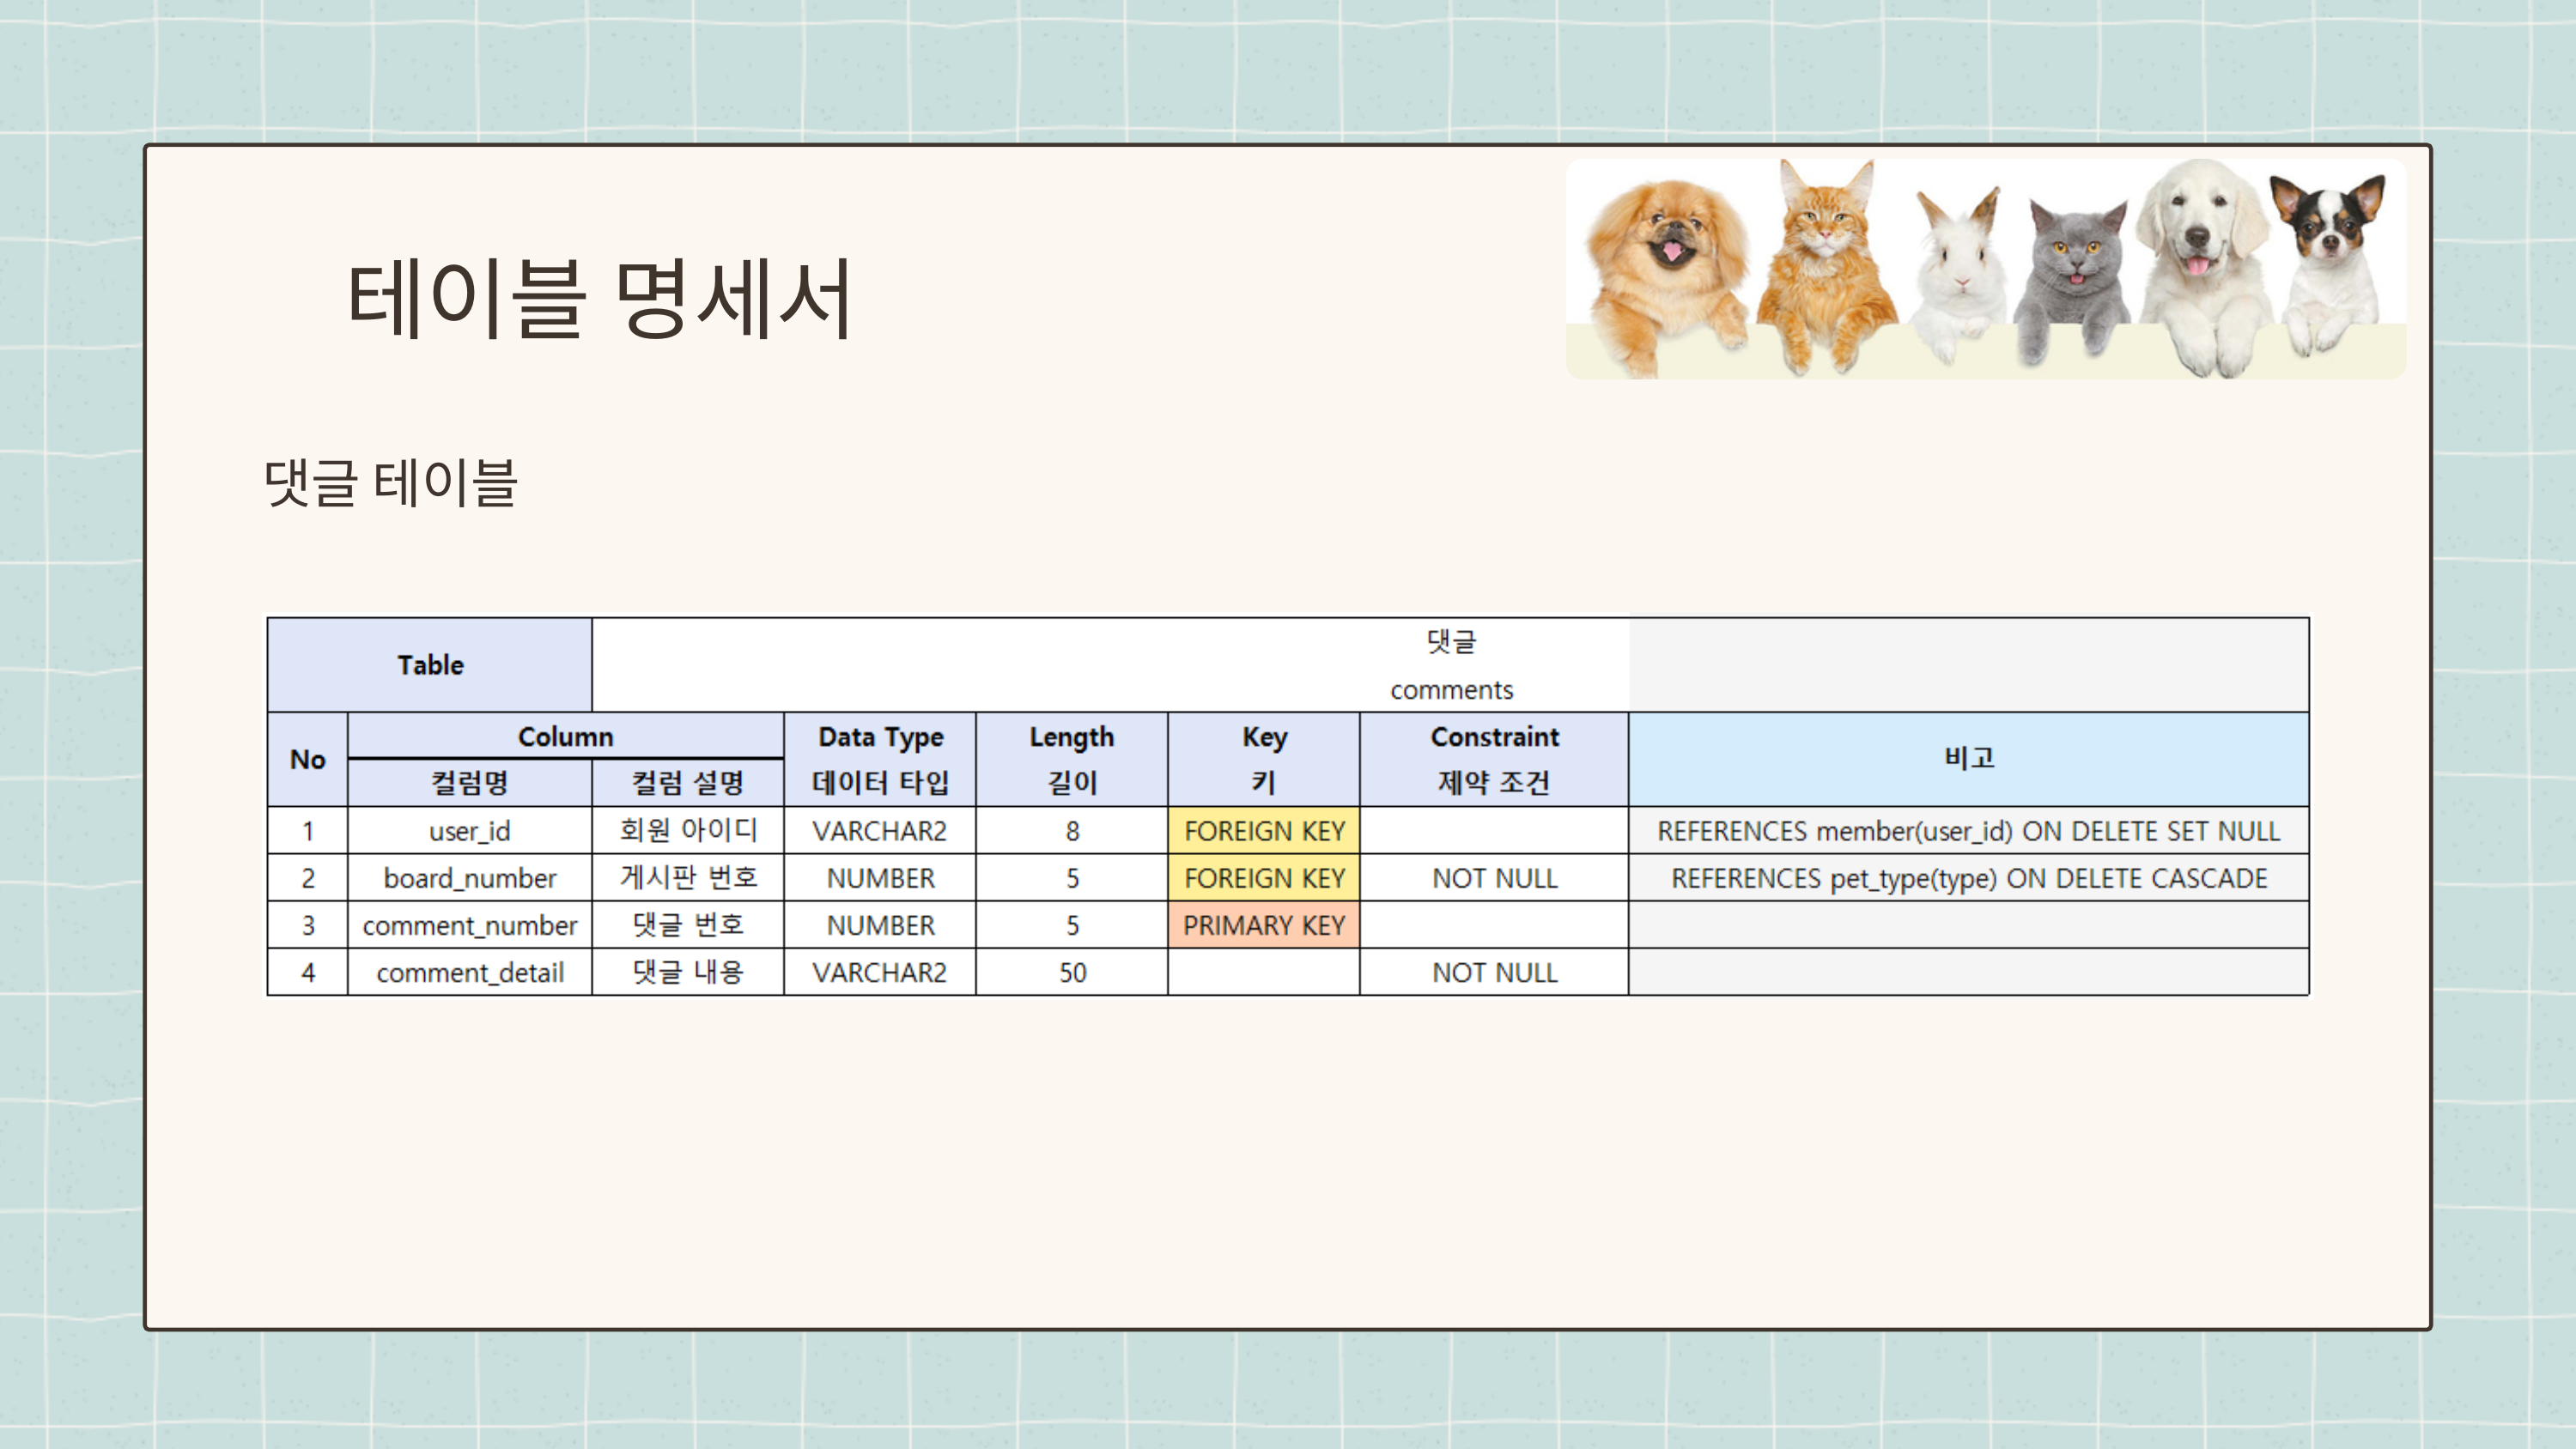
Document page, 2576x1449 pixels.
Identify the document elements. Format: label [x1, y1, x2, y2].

text_box [1564, 156, 2409, 381]
text_box [144, 144, 2432, 1331]
text_box [0, 0, 2576, 1449]
